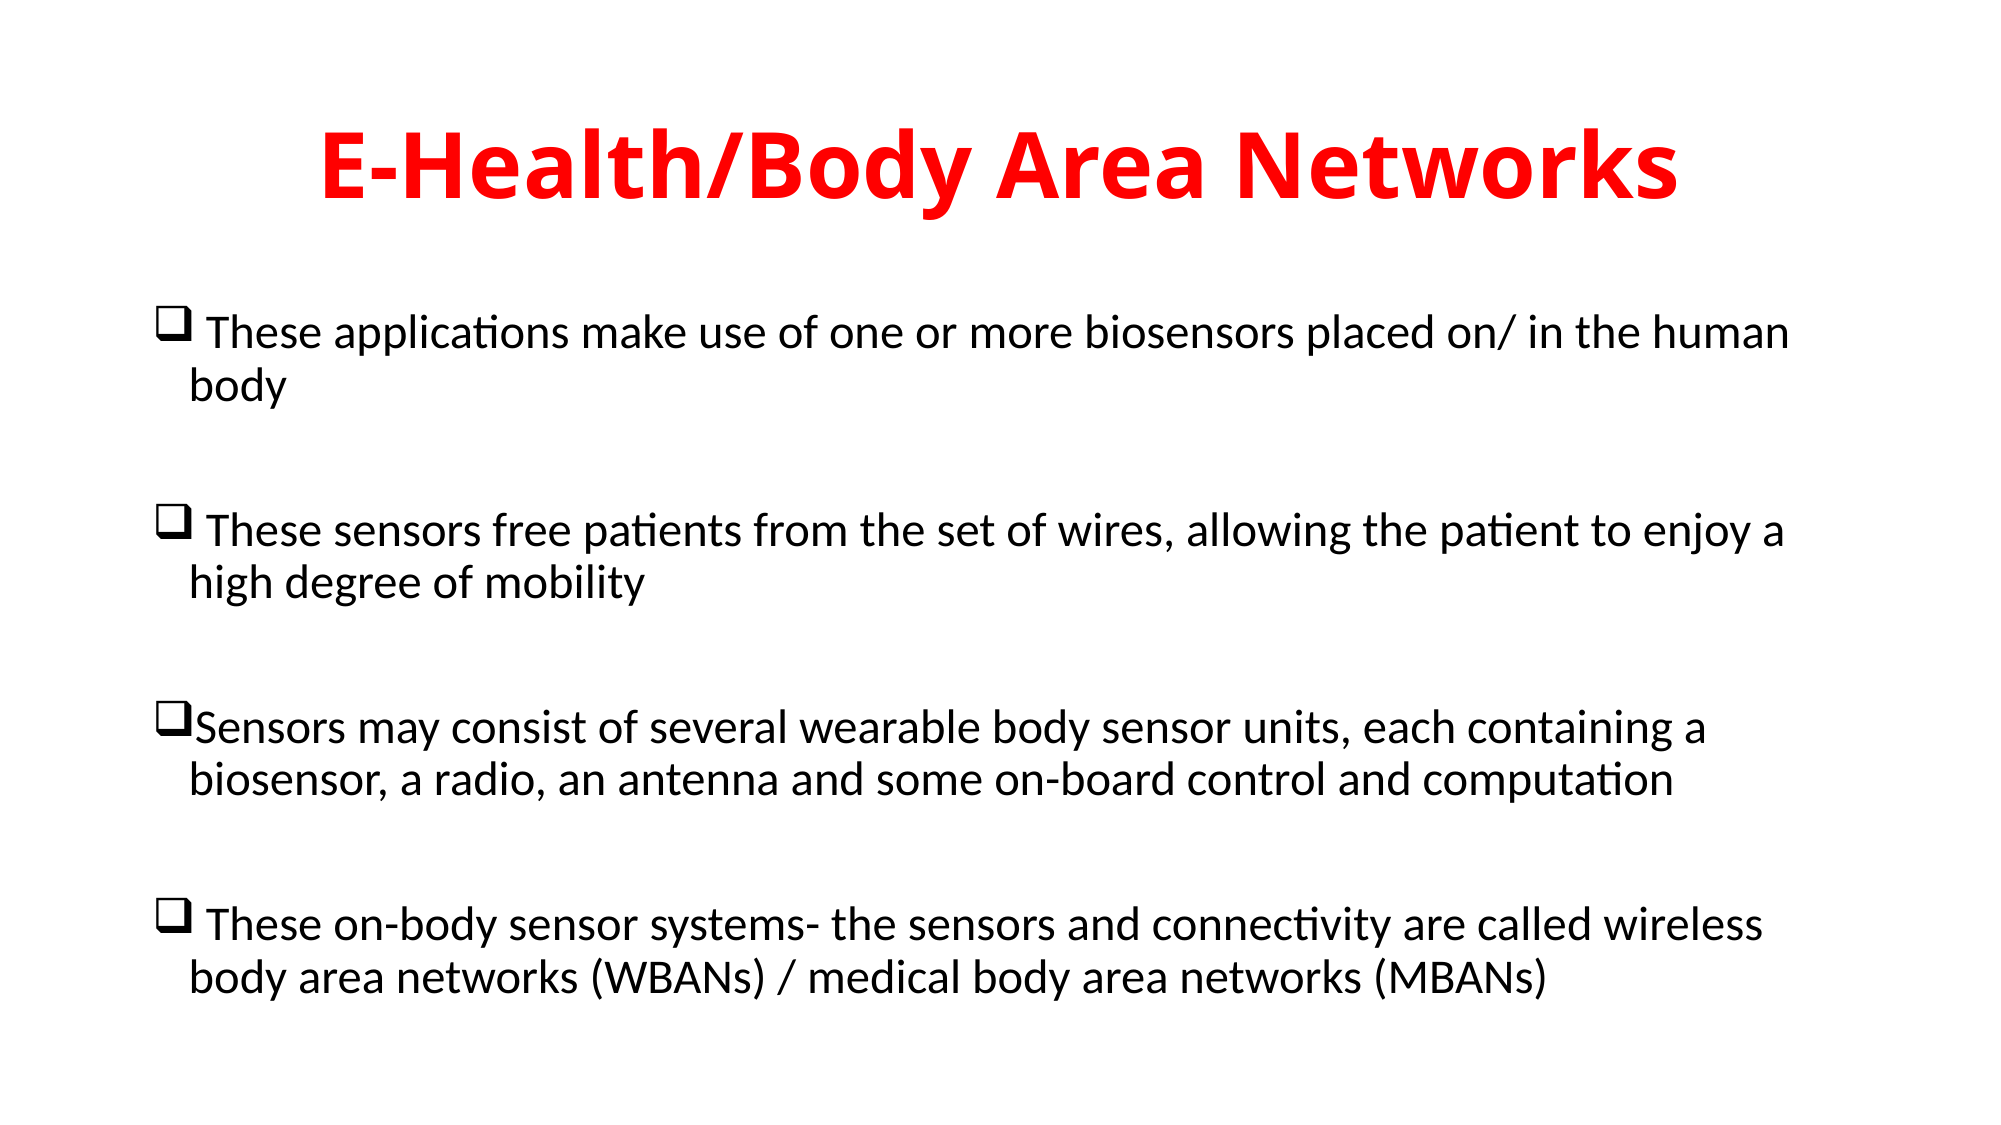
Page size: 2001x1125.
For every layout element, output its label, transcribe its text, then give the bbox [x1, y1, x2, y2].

list These applications make use of one or more biosensors placed on/ in the human body These sensors free patients from the set of wires, allowing the patient to enjoy a high degree of mobility Sensors may consist of several wearable body sensor units, each containing a biosensor, a radio, an antenna and some on-board control and computation These on-body sensor systems- the sensors and connectivity are called wireless body area networks (WBANs) / medical body area networks (MBANs) [137, 299, 1863, 1014]
title E-Health/Body Area Networks [137, 59, 1863, 278]
